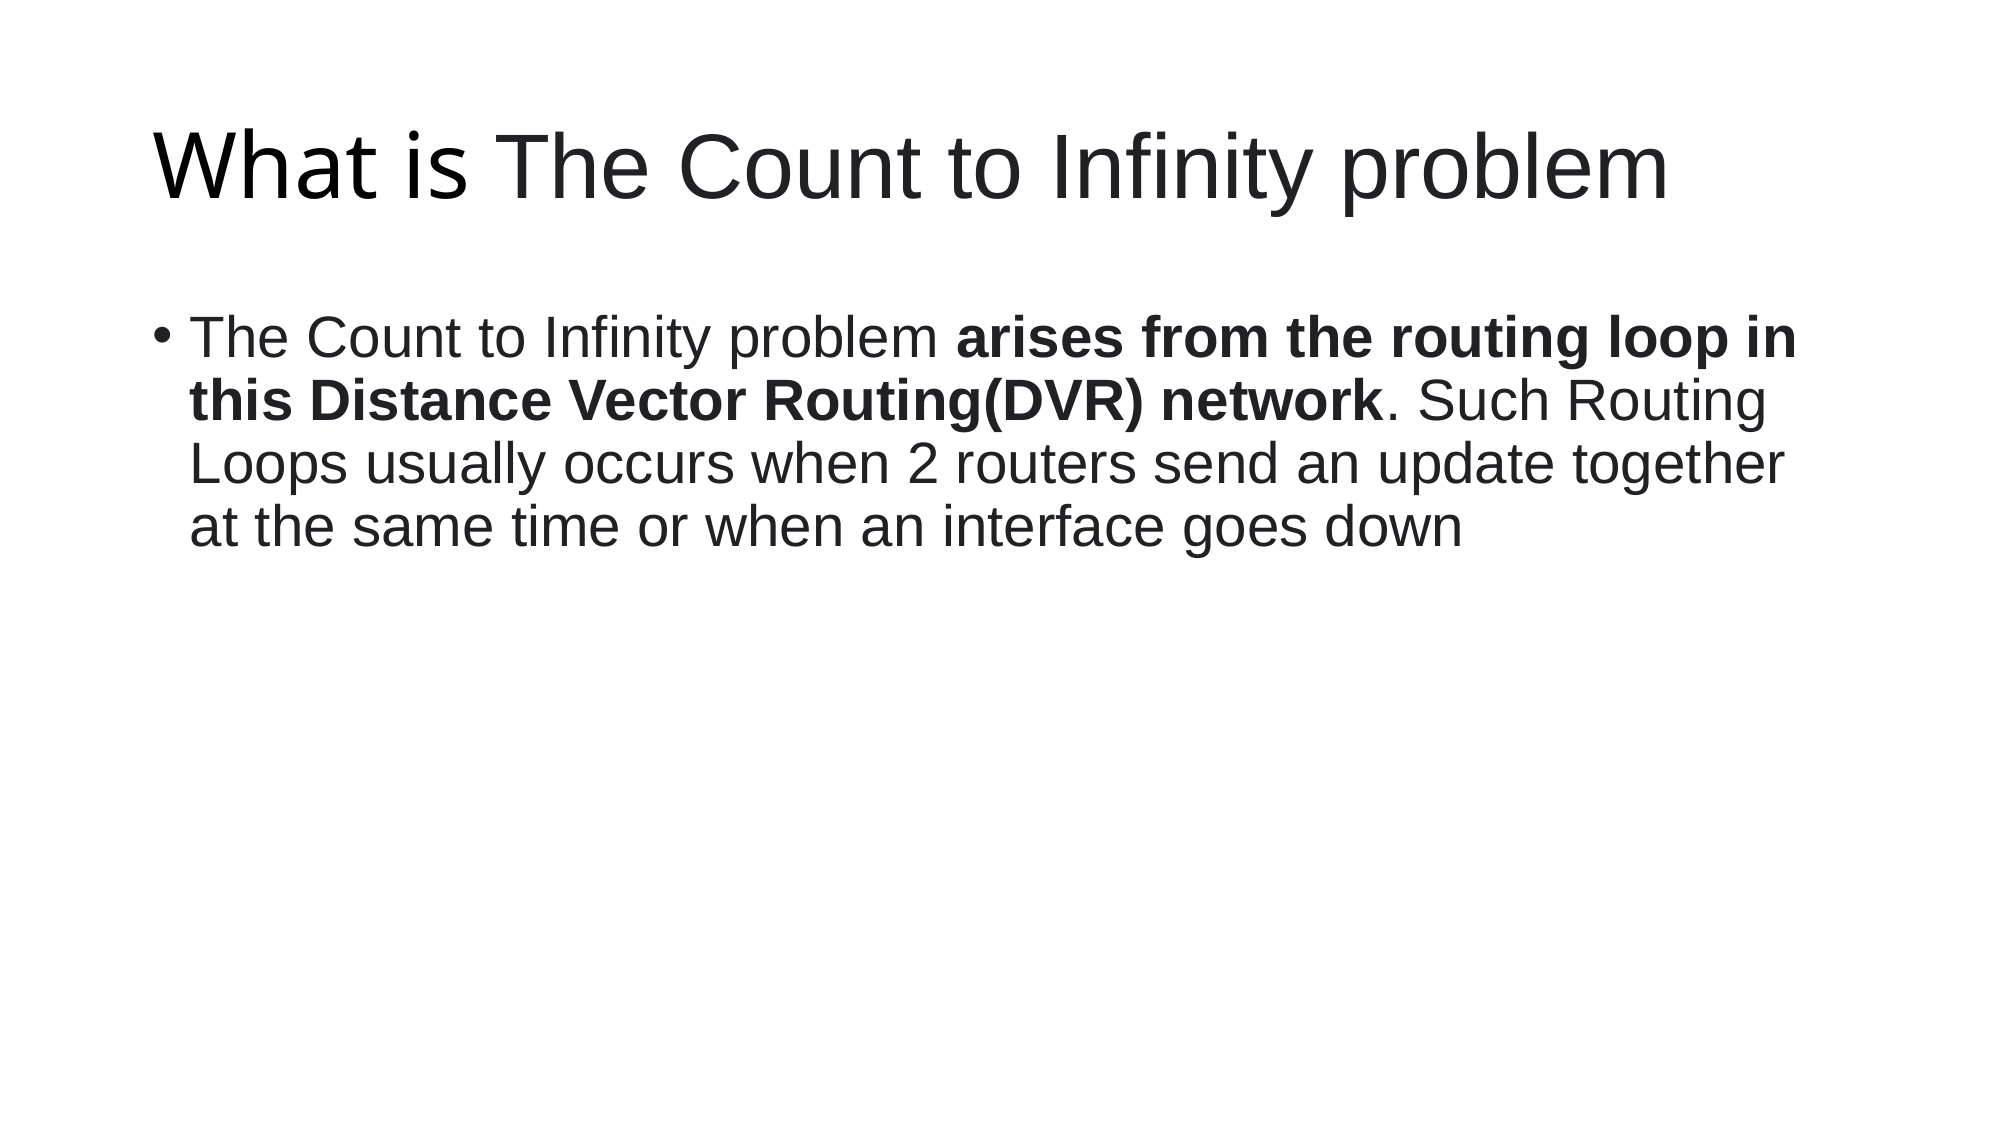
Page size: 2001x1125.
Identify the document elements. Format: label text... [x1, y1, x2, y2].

list The Count to Infinity problem arises from the routing loop in this Distance Vector Routing(DVR) network. Such Routing Loops usually occurs when 2 routers send an update together at the same time or when an interface goes down [137, 299, 1863, 1014]
title What is The Count to Infinity problem [137, 59, 1863, 278]
